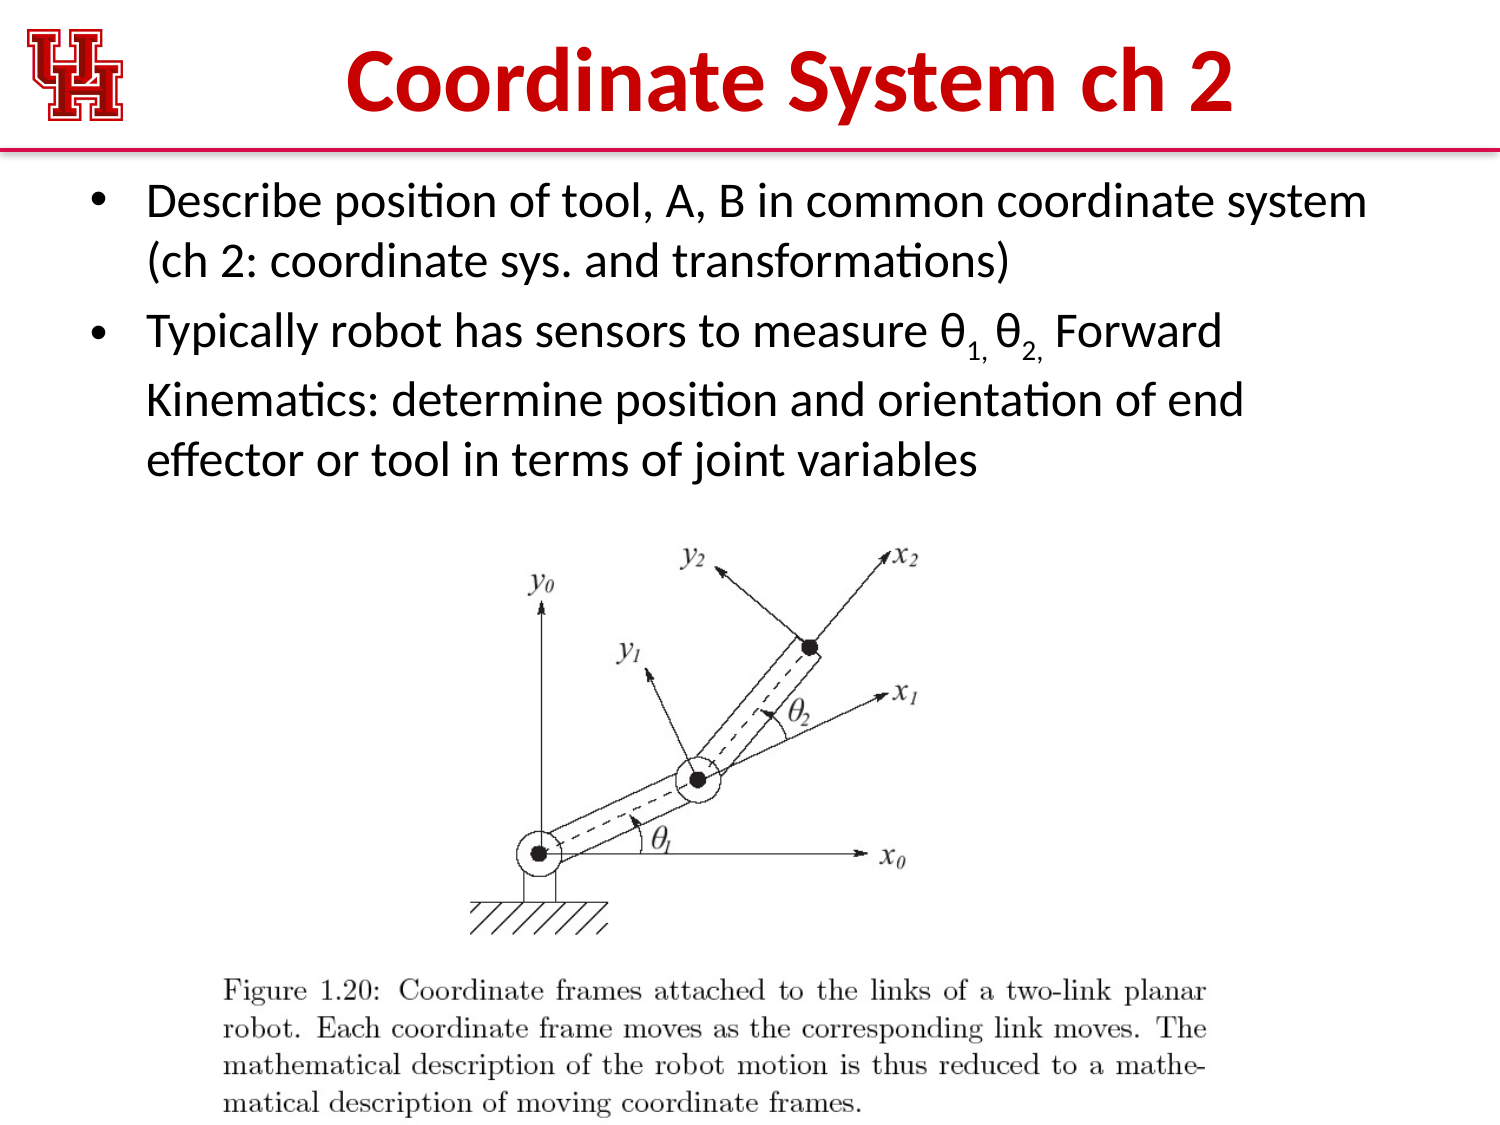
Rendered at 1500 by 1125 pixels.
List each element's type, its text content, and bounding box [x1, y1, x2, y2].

list Describe position of tool, A, B in common coordinate system (ch 2: coordinate sys. and transformations) Typically robot has sensors to measure θ1, θ2, Forward Kinematics: determine position and orientation of end effector or tool in terms of joint variables [75, 160, 1425, 1065]
picture [212, 531, 1226, 1125]
picture [27, 29, 123, 121]
title Coordinate System ch 2 [157, 0, 1425, 150]
